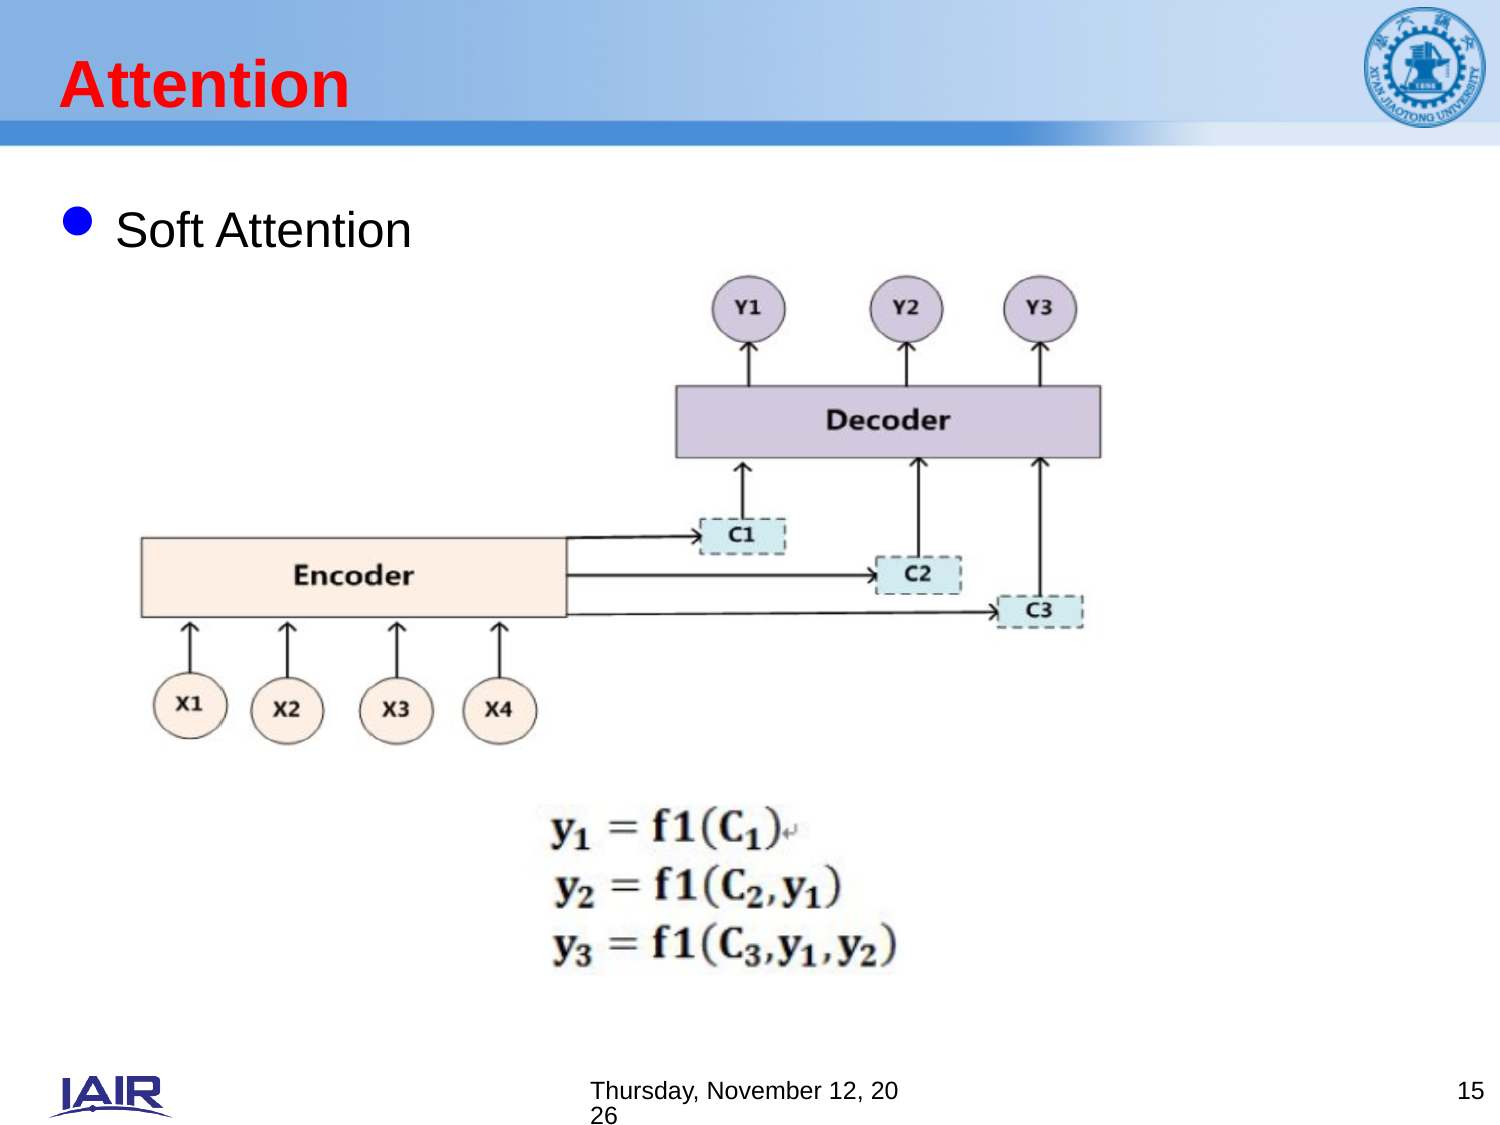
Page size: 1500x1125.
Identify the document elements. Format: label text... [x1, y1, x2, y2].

footer [0, 1066, 356, 1125]
picture [0, 0, 1500, 1125]
list Soft Attention [43, 190, 1459, 1005]
slide_number 15 [1149, 1066, 1500, 1125]
title Attention [43, 19, 1420, 142]
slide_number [574, 1066, 926, 1125]
